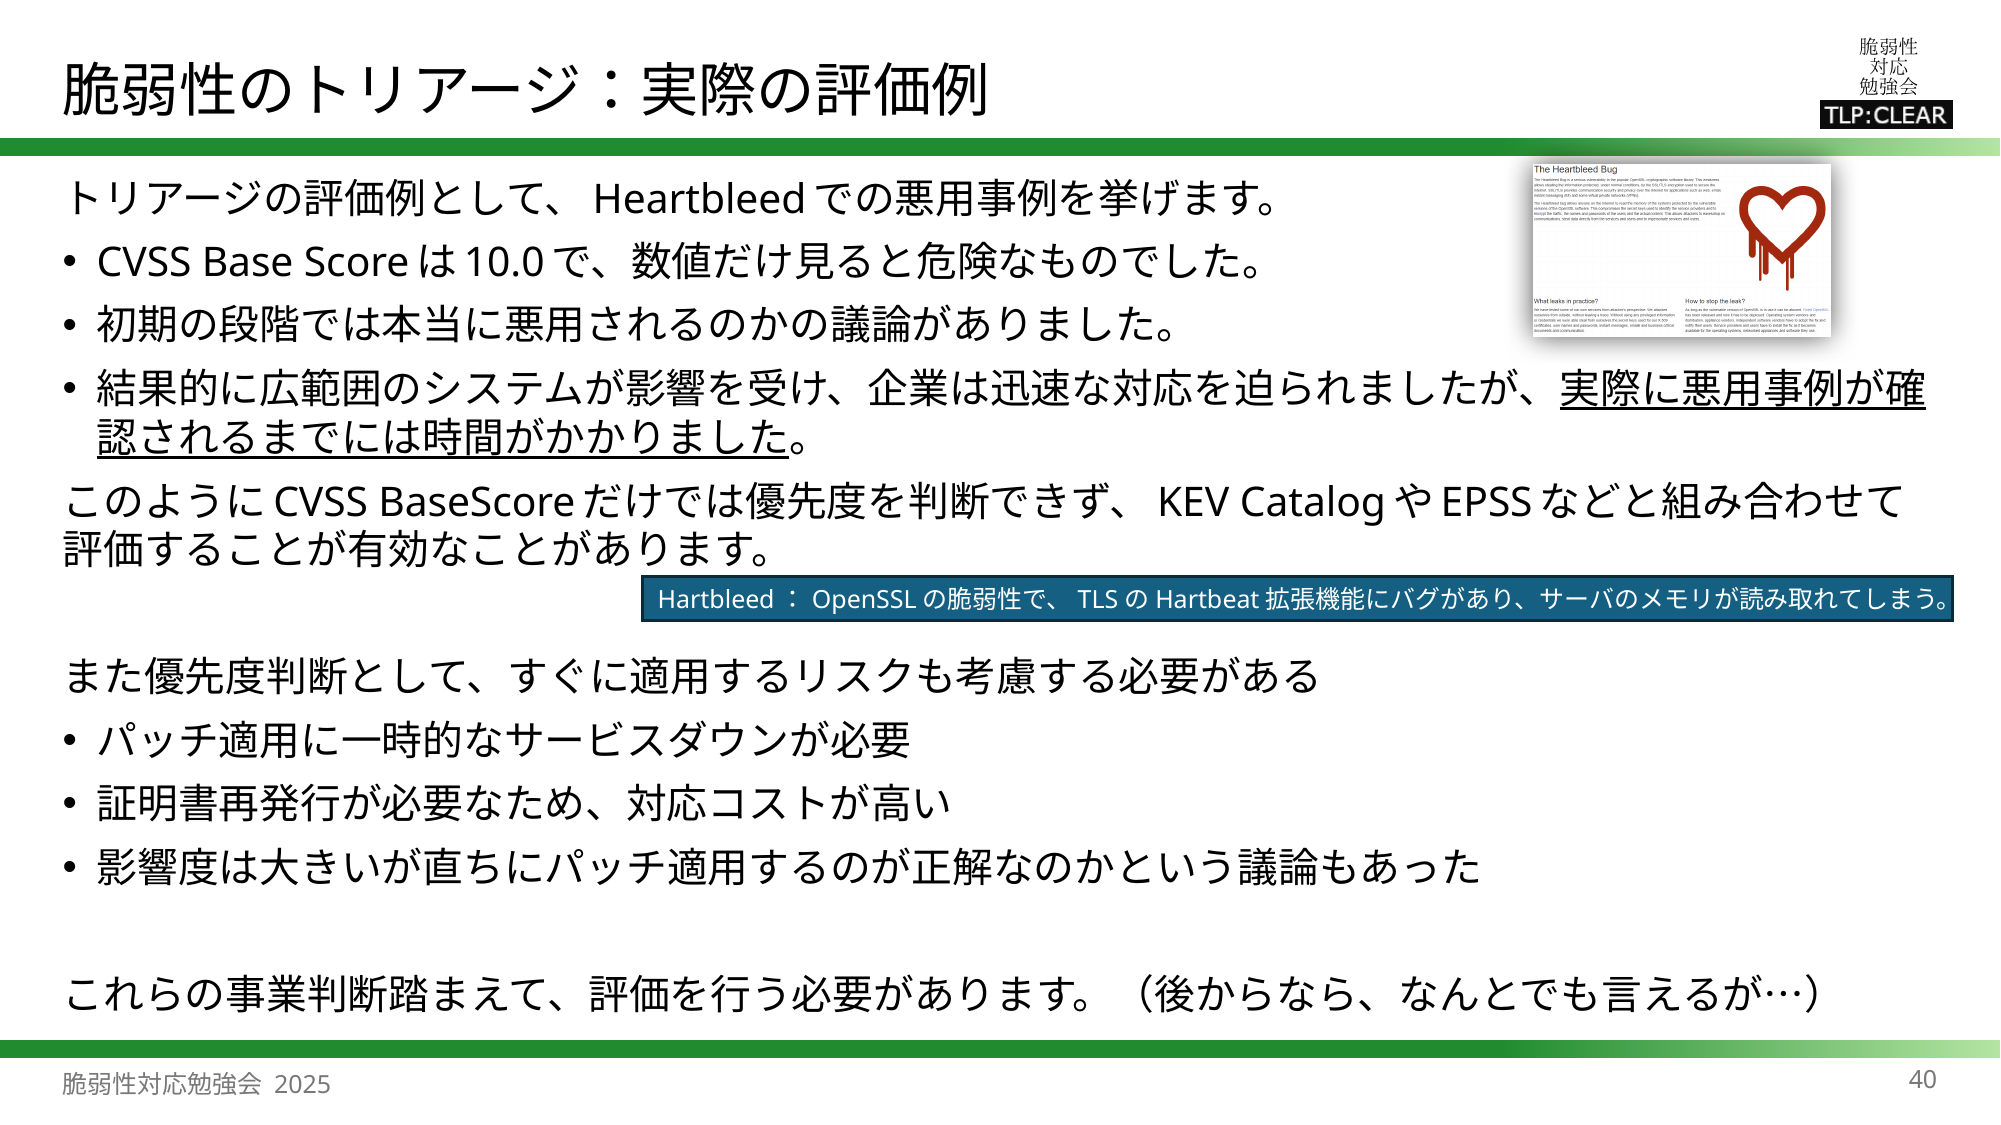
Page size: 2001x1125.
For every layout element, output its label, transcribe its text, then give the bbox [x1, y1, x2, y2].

picture [1803, 28, 1969, 106]
footer 脆弱性対応勉強会 2025 [47, 1065, 1338, 1103]
text_box Hartbleed：OpenSSLの脆弱性で、TLSのHartbeat拡張機能にバグがあり、サーバのメモリが読み取れてしまう。 [641, 575, 1954, 622]
list トリアージの評価例として、Heartbleedでの悪用事例を挙げます。 CVSS Base Scoreは10.0で、数値だけ見ると危険なものでした。 初期の段階では本当に悪用されるのかの議論がありました。 結果的に広範囲のシステムが影響を受け、企業は迅速な対応を迫られましたが、実際に悪用事例が確認されるまでには時間がかかりました。 このようにCVSS BaseScoreだけでは優先度を判断できず、KEV CatalogやEPSSなどと組み合わせて評価することが有効なことがあります。 また優先度判断として、すぐに適用するリスクも考慮する必要がある パッチ適用に一時的なサービスダウンが必要 証明書再発行が必要なため、対応コストが高い 影響度は大きいが直ちにパッチ適用するのが正解なのかという議論もあった これらの事業判断踏まえて、評価を行う必要があります。（後からなら、なんとでも言えるが…） [47, 164, 1953, 1032]
slide_number 40 [1412, 1057, 1953, 1103]
picture [1533, 164, 1832, 337]
title 脆弱性のトリアージ：実際の評価例 [47, 59, 1953, 127]
